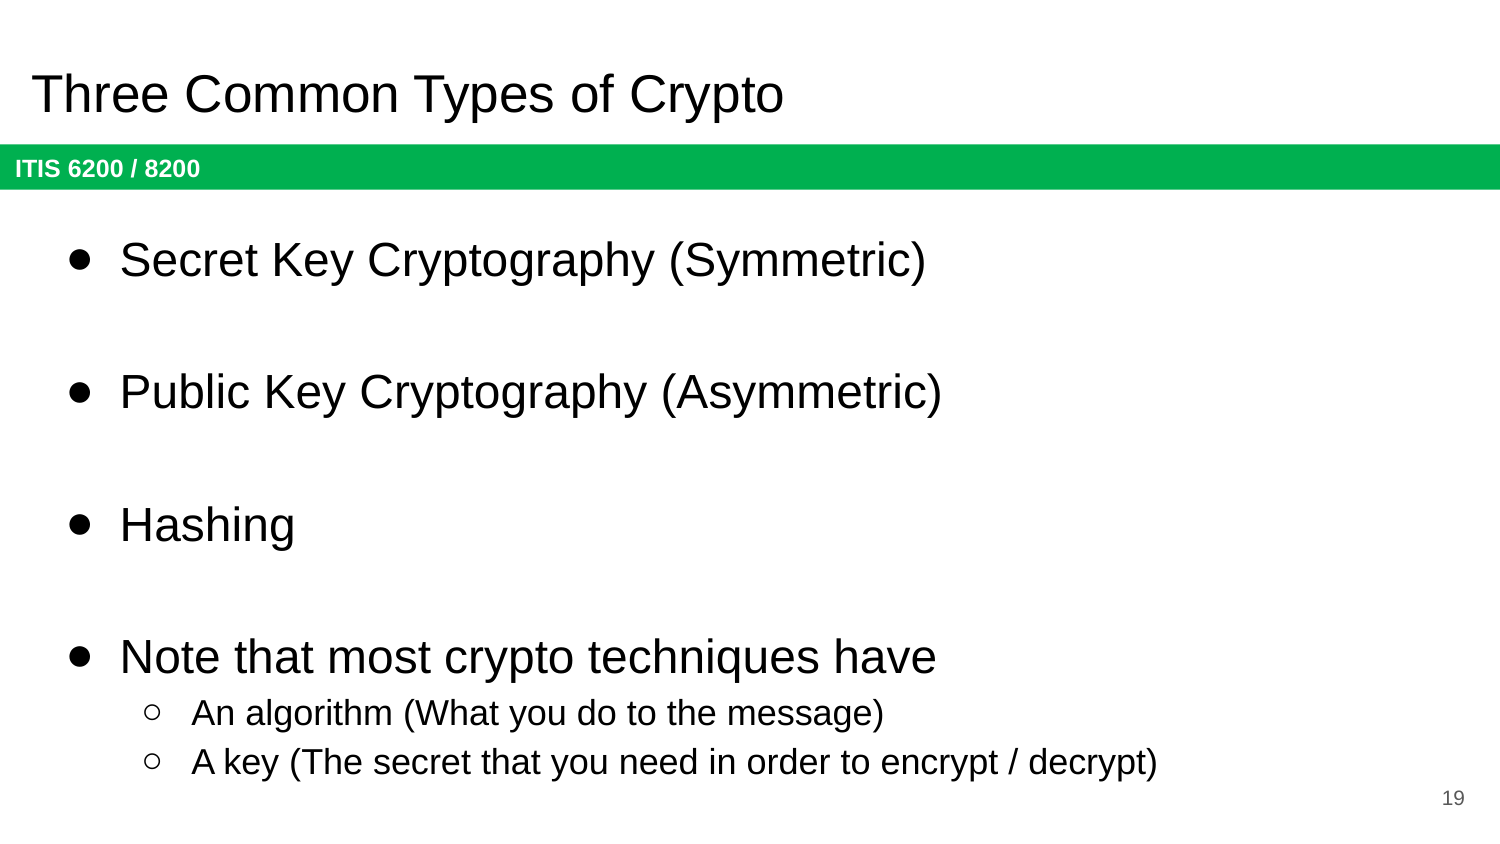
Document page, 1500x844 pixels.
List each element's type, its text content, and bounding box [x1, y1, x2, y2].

slide_number 19 [1389, 764, 1480, 830]
title Three Common Types of Crypto [16, 44, 1415, 139]
list Secret Key Cryptography (Symmetric) Public Key Cryptography (Asymmetric) Hashing Note that most crypto techniques have An algorithm (What you do to the message) A key (The secret that you need in order to encrypt / decrypt) [32, 204, 1431, 800]
